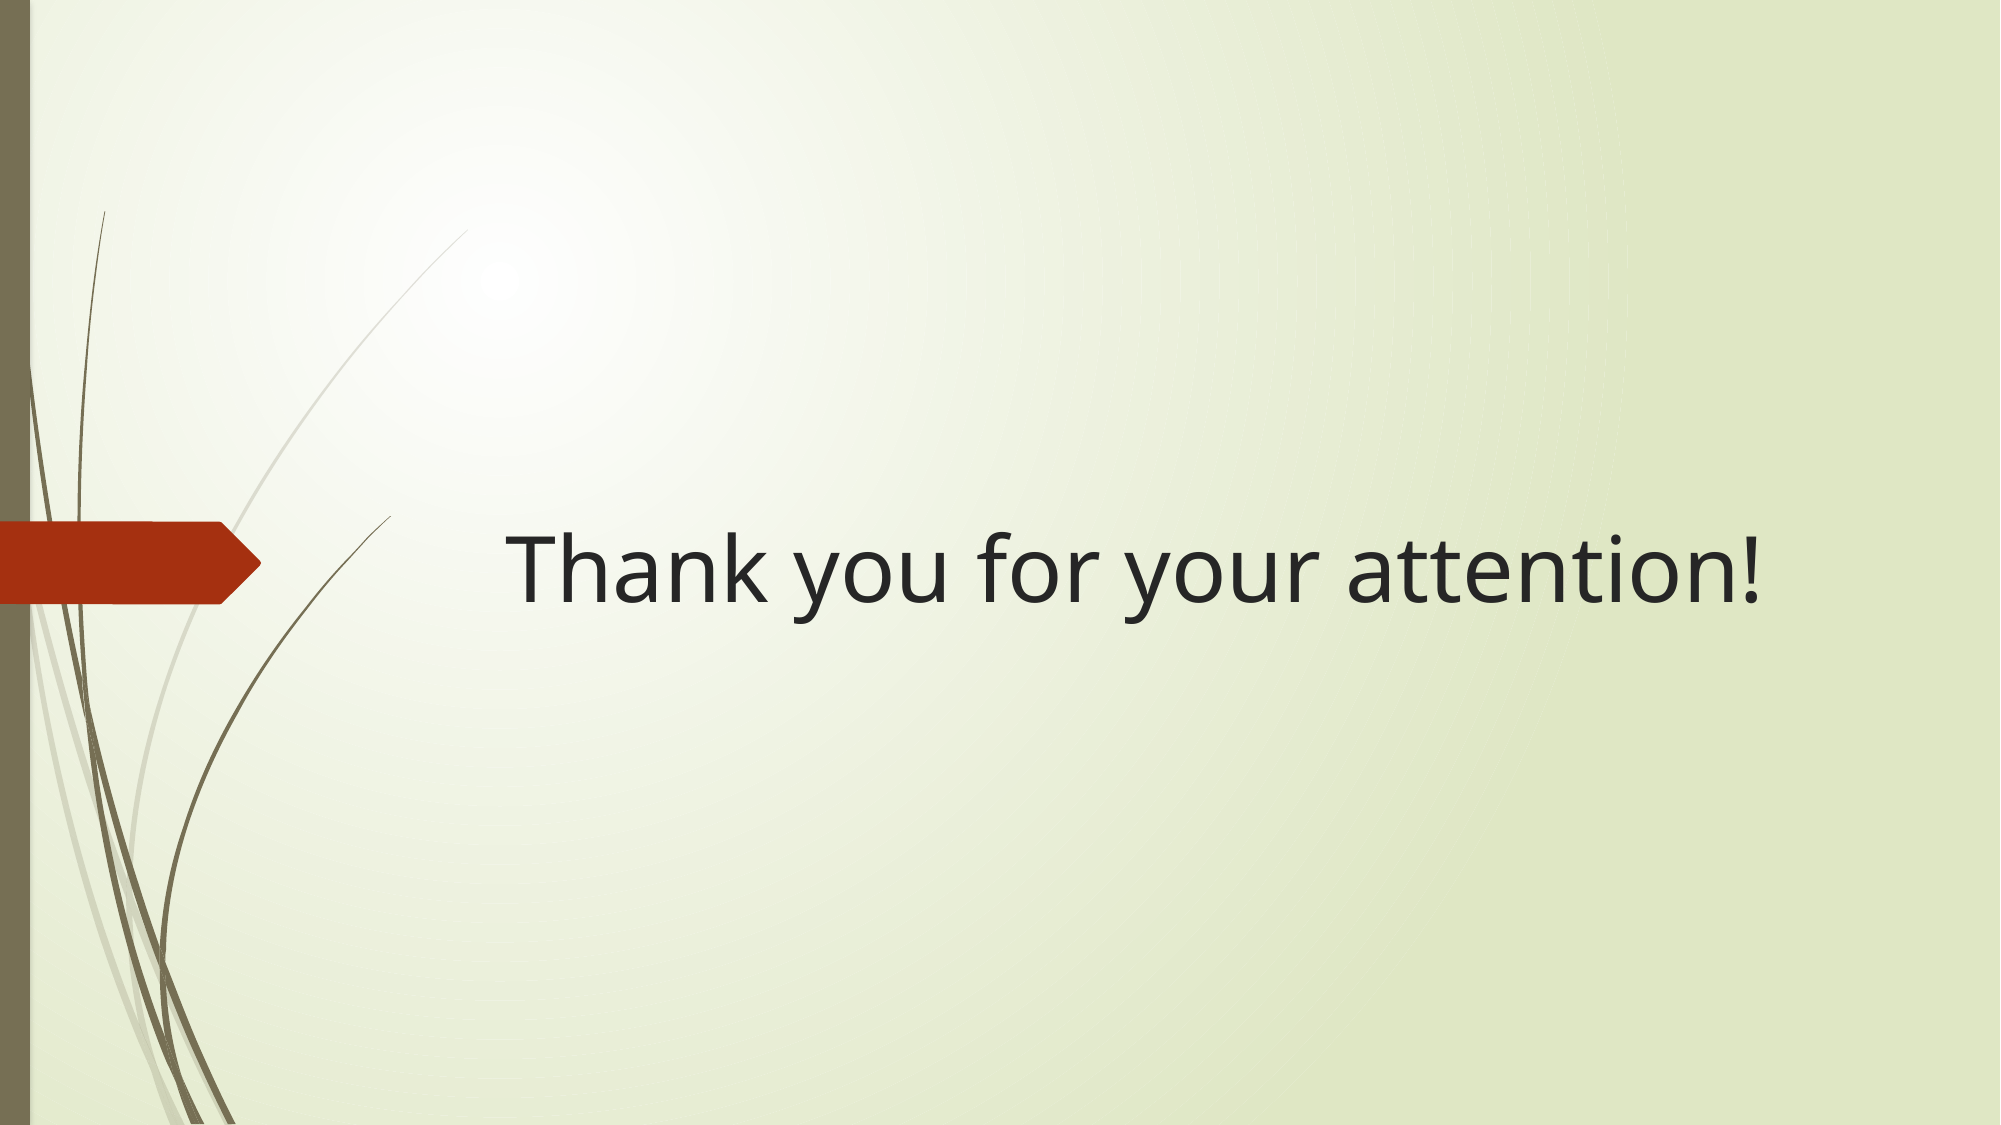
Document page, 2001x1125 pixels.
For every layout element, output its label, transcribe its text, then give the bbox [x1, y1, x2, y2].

title Thank you for your attention! [404, 309, 1867, 822]
